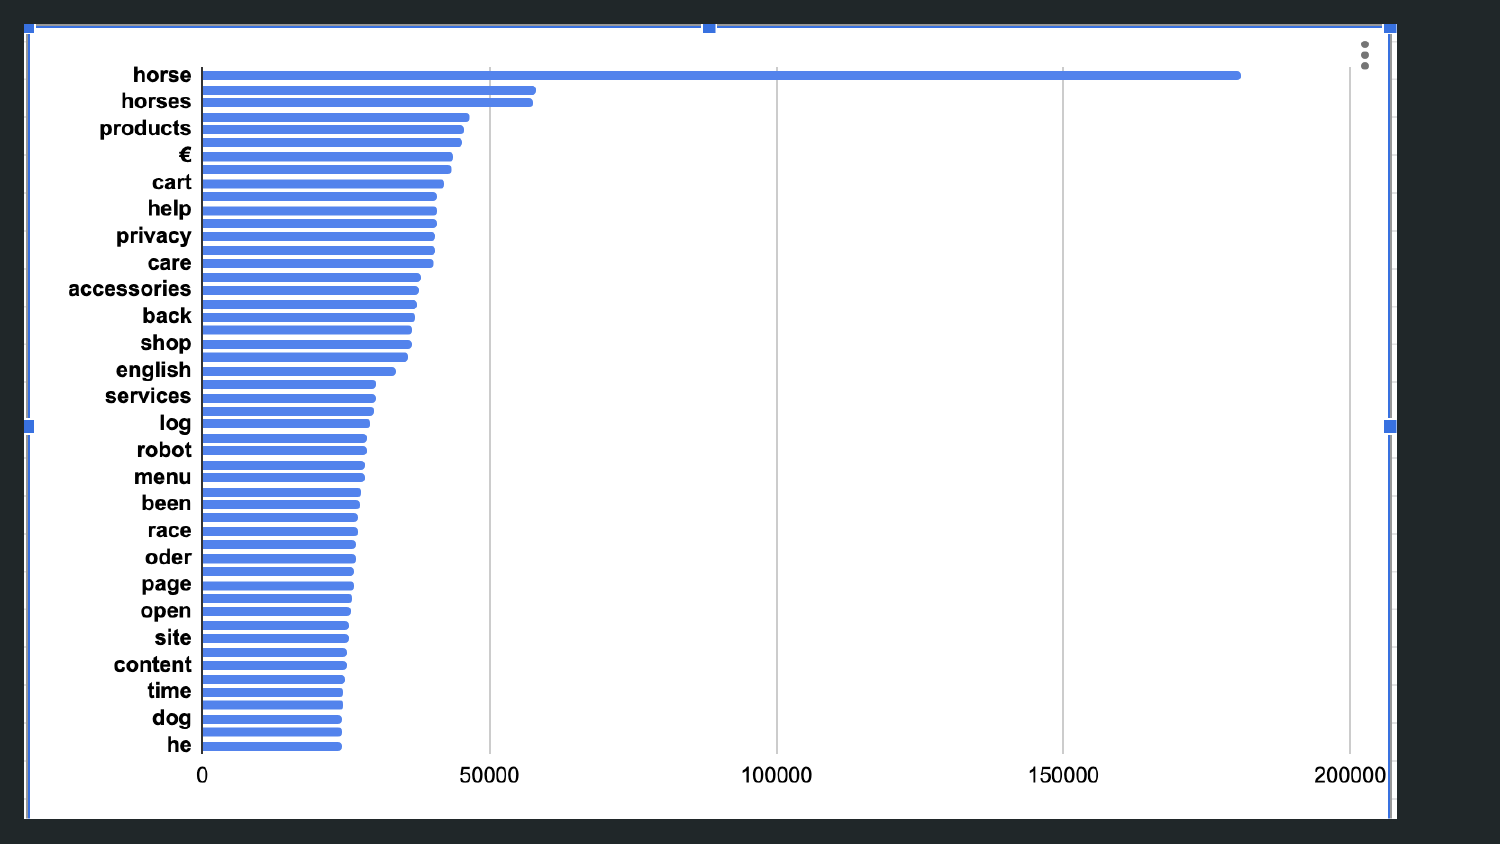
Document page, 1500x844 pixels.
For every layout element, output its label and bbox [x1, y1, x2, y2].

picture [24, 24, 1397, 819]
